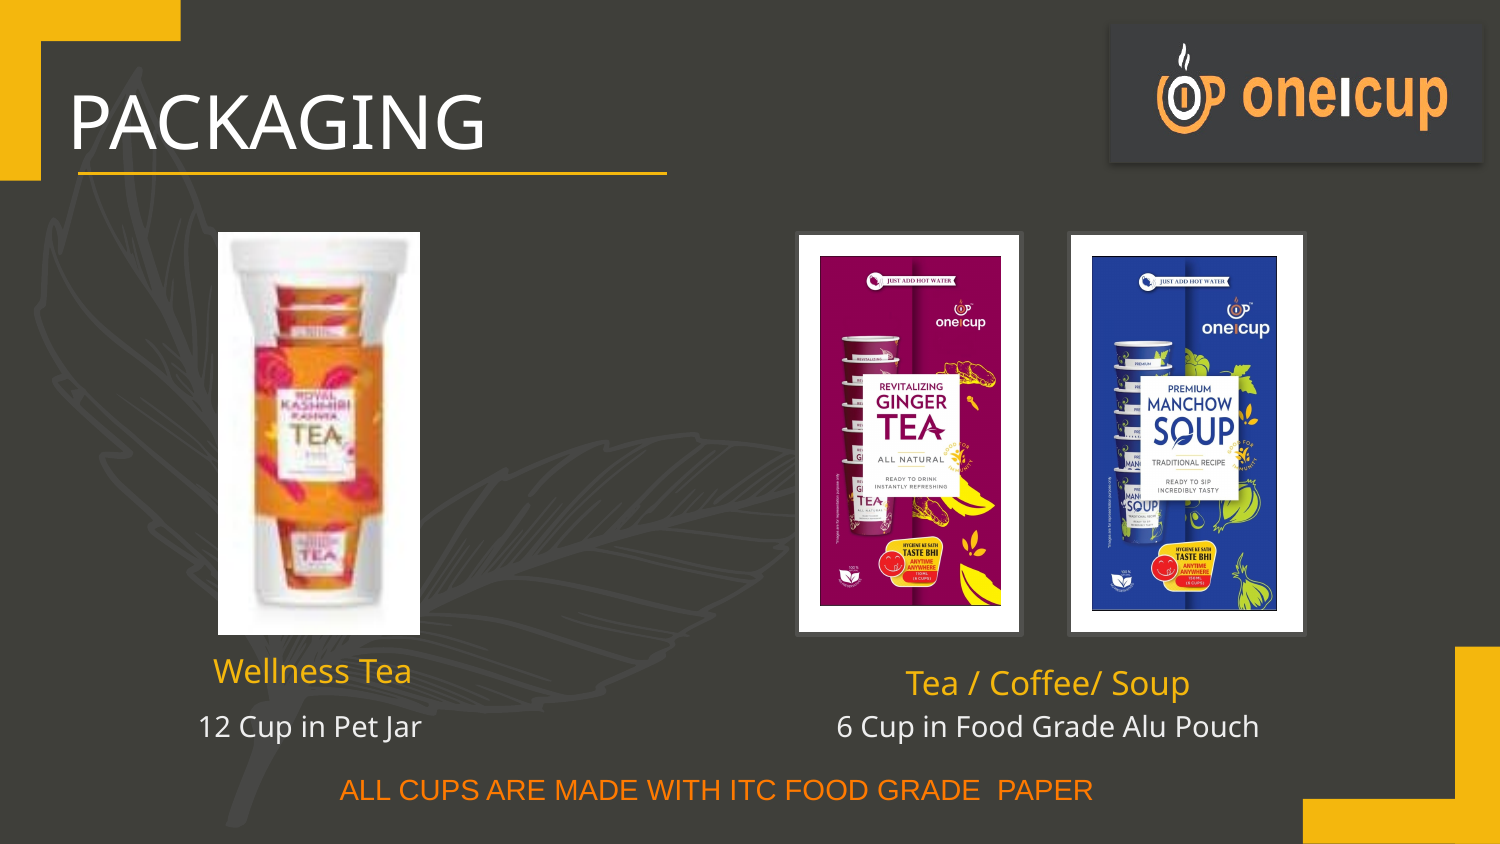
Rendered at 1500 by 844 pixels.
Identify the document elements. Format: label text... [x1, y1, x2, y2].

picture [1110, 23, 1483, 163]
subtitle Tea / Coffee/ Soup [803, 634, 1293, 693]
picture [820, 256, 1001, 606]
list 12 Cup in Pet Jar [0, 693, 621, 812]
text_box ALL CUPS ARE MADE WITH ITC FOOD GRADE PAPER [324, 764, 1117, 815]
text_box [0, 0, 181, 181]
subtitle Wellness Tea [135, 634, 491, 693]
text_box [1067, 231, 1307, 637]
list 6 Cup in Food Grade Alu Pouch [803, 693, 1293, 844]
text_box PACKAGING [186, 67, 1140, 173]
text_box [1302, 646, 1500, 844]
picture [218, 232, 420, 635]
picture [1092, 256, 1277, 612]
text_box [795, 231, 1024, 637]
